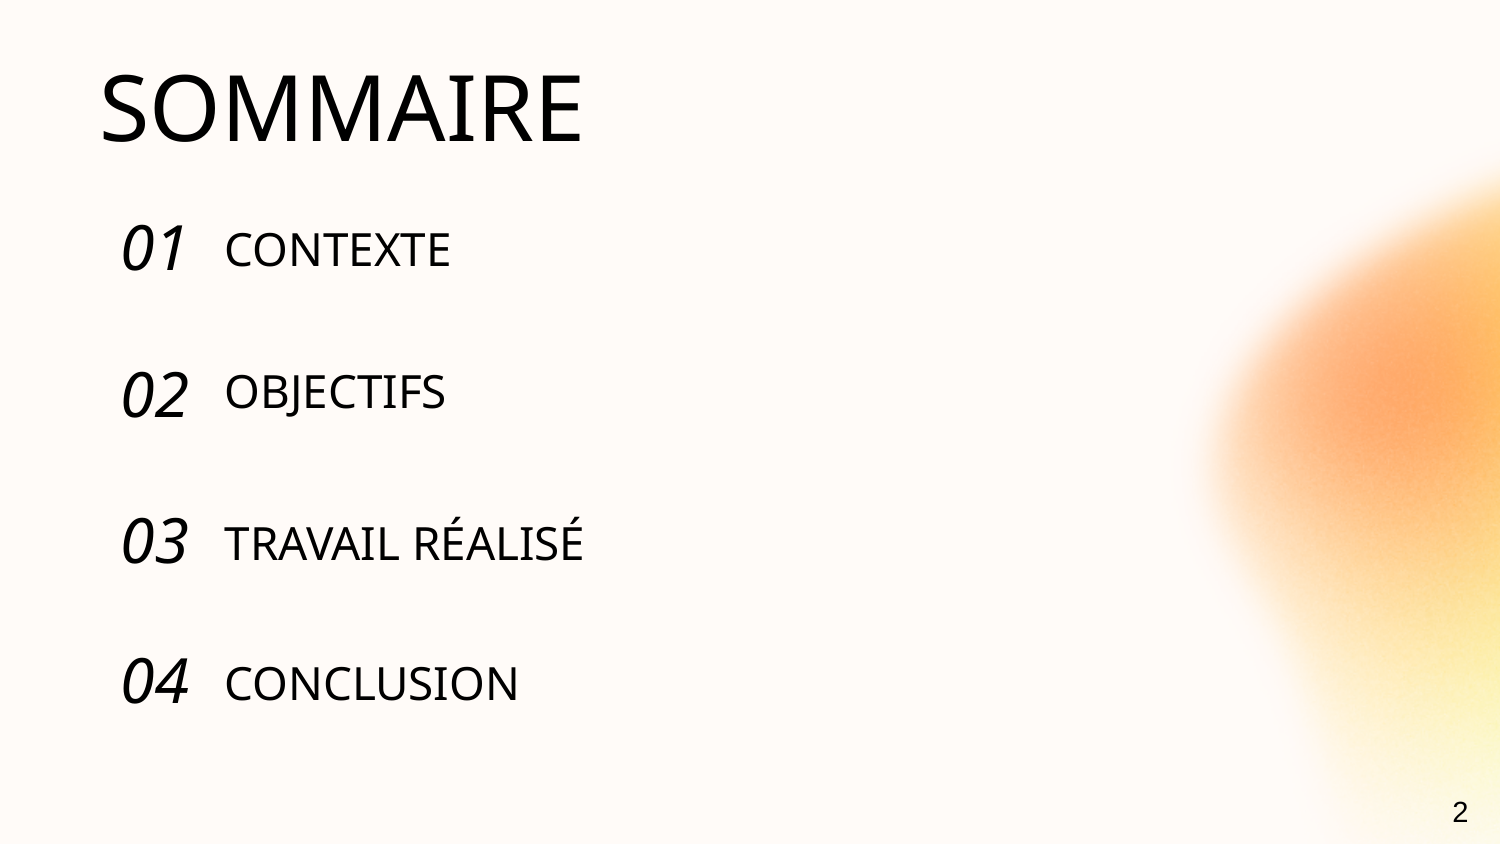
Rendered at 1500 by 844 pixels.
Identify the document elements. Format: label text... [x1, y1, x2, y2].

text_box 2 [1437, 785, 1500, 836]
subtitle CONTEXTE [209, 211, 760, 291]
title 02 [105, 358, 209, 426]
title SOMMAIRE [84, 34, 1416, 141]
title 01 [105, 212, 209, 279]
subtitle CONCLUSION [209, 645, 760, 725]
subtitle OBJECTIFS [209, 353, 760, 433]
title 03 [105, 505, 209, 572]
title 04 [105, 645, 209, 713]
subtitle TRAVAIL RÉALISÉ [209, 504, 760, 585]
